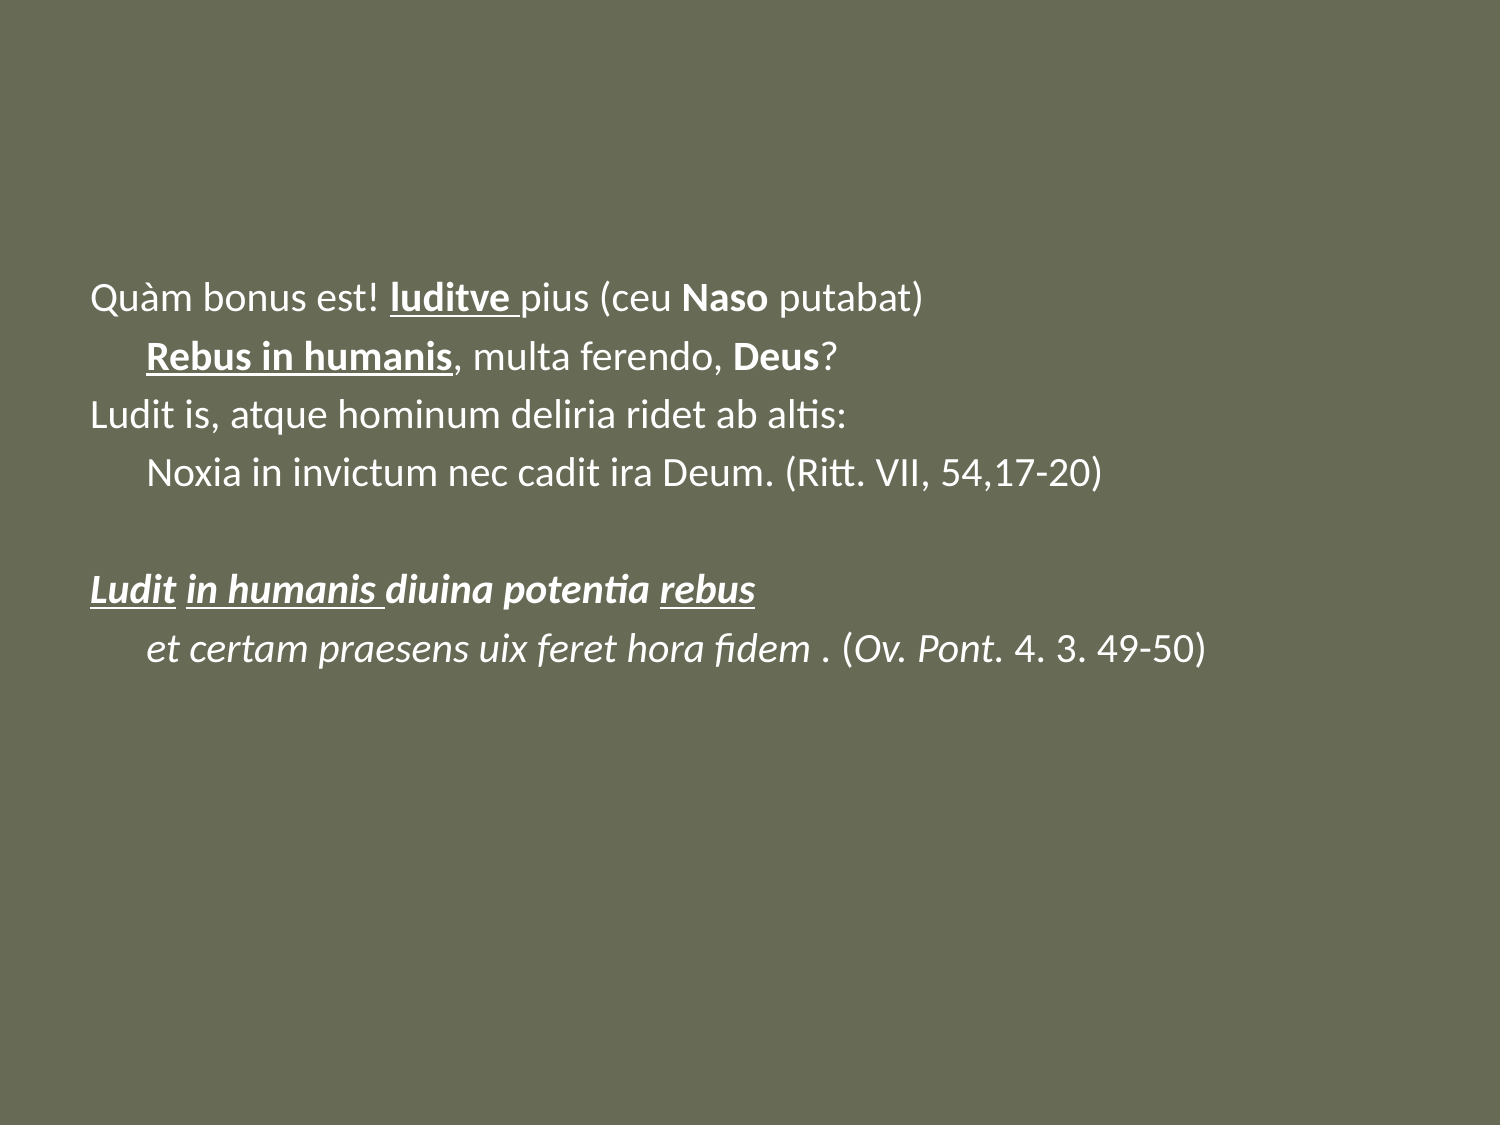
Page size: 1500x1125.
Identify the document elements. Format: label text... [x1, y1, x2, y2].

list Quàm bonus est! luditve pius (ceu Naso putabat) Rebus in humanis, multa ferendo, Deus? Ludit is, atque hominum deliria ridet ab altis: Noxia in invictum nec cadit ira Deum. (Ritt. VII, 54,17-20) Ludit in humanis diuina potentia rebus et certam praesens uix feret hora fidem . (Ov. Pont. 4. 3. 49-50) [75, 262, 1425, 1005]
